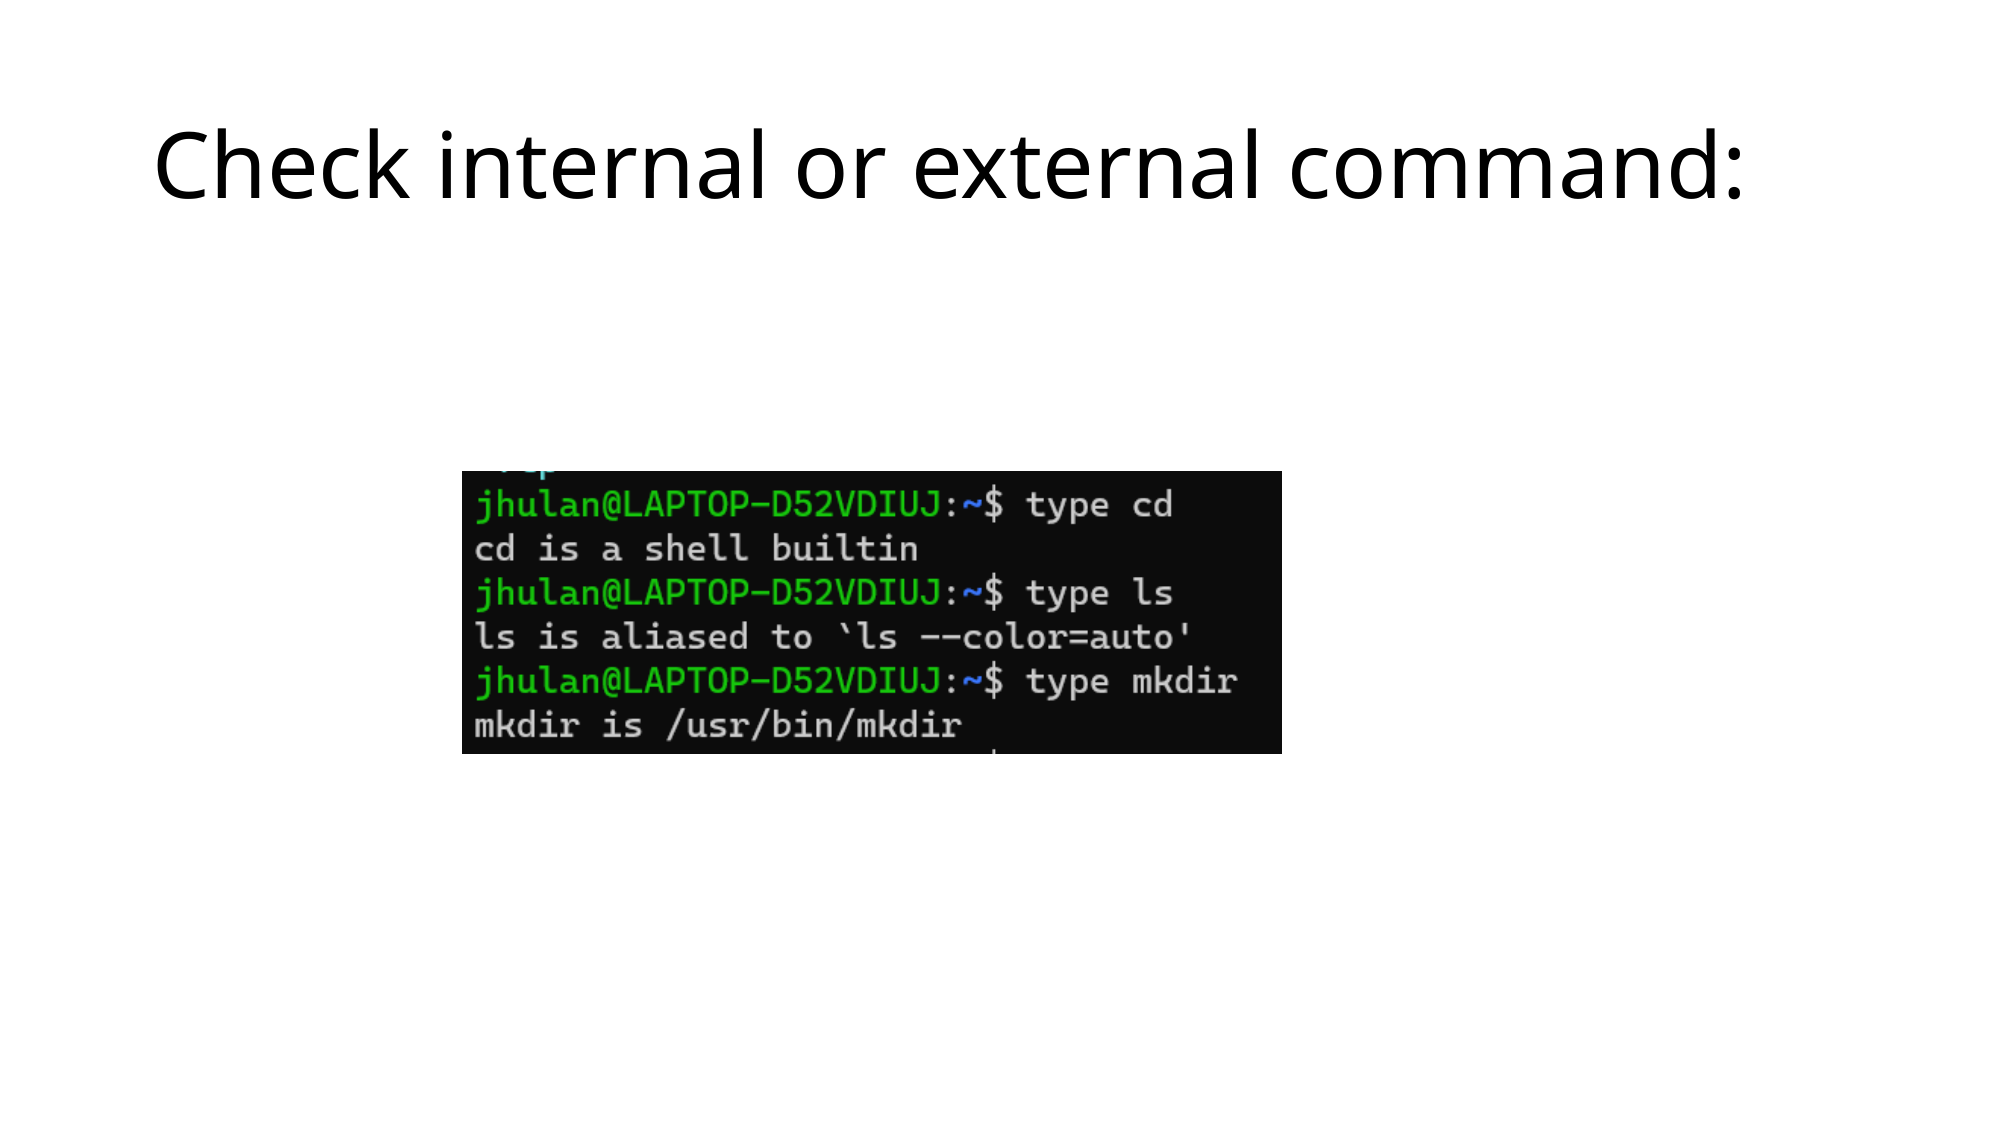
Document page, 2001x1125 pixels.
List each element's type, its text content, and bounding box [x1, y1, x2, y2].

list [462, 471, 1282, 754]
title Check internal or external command: [137, 59, 1863, 278]
